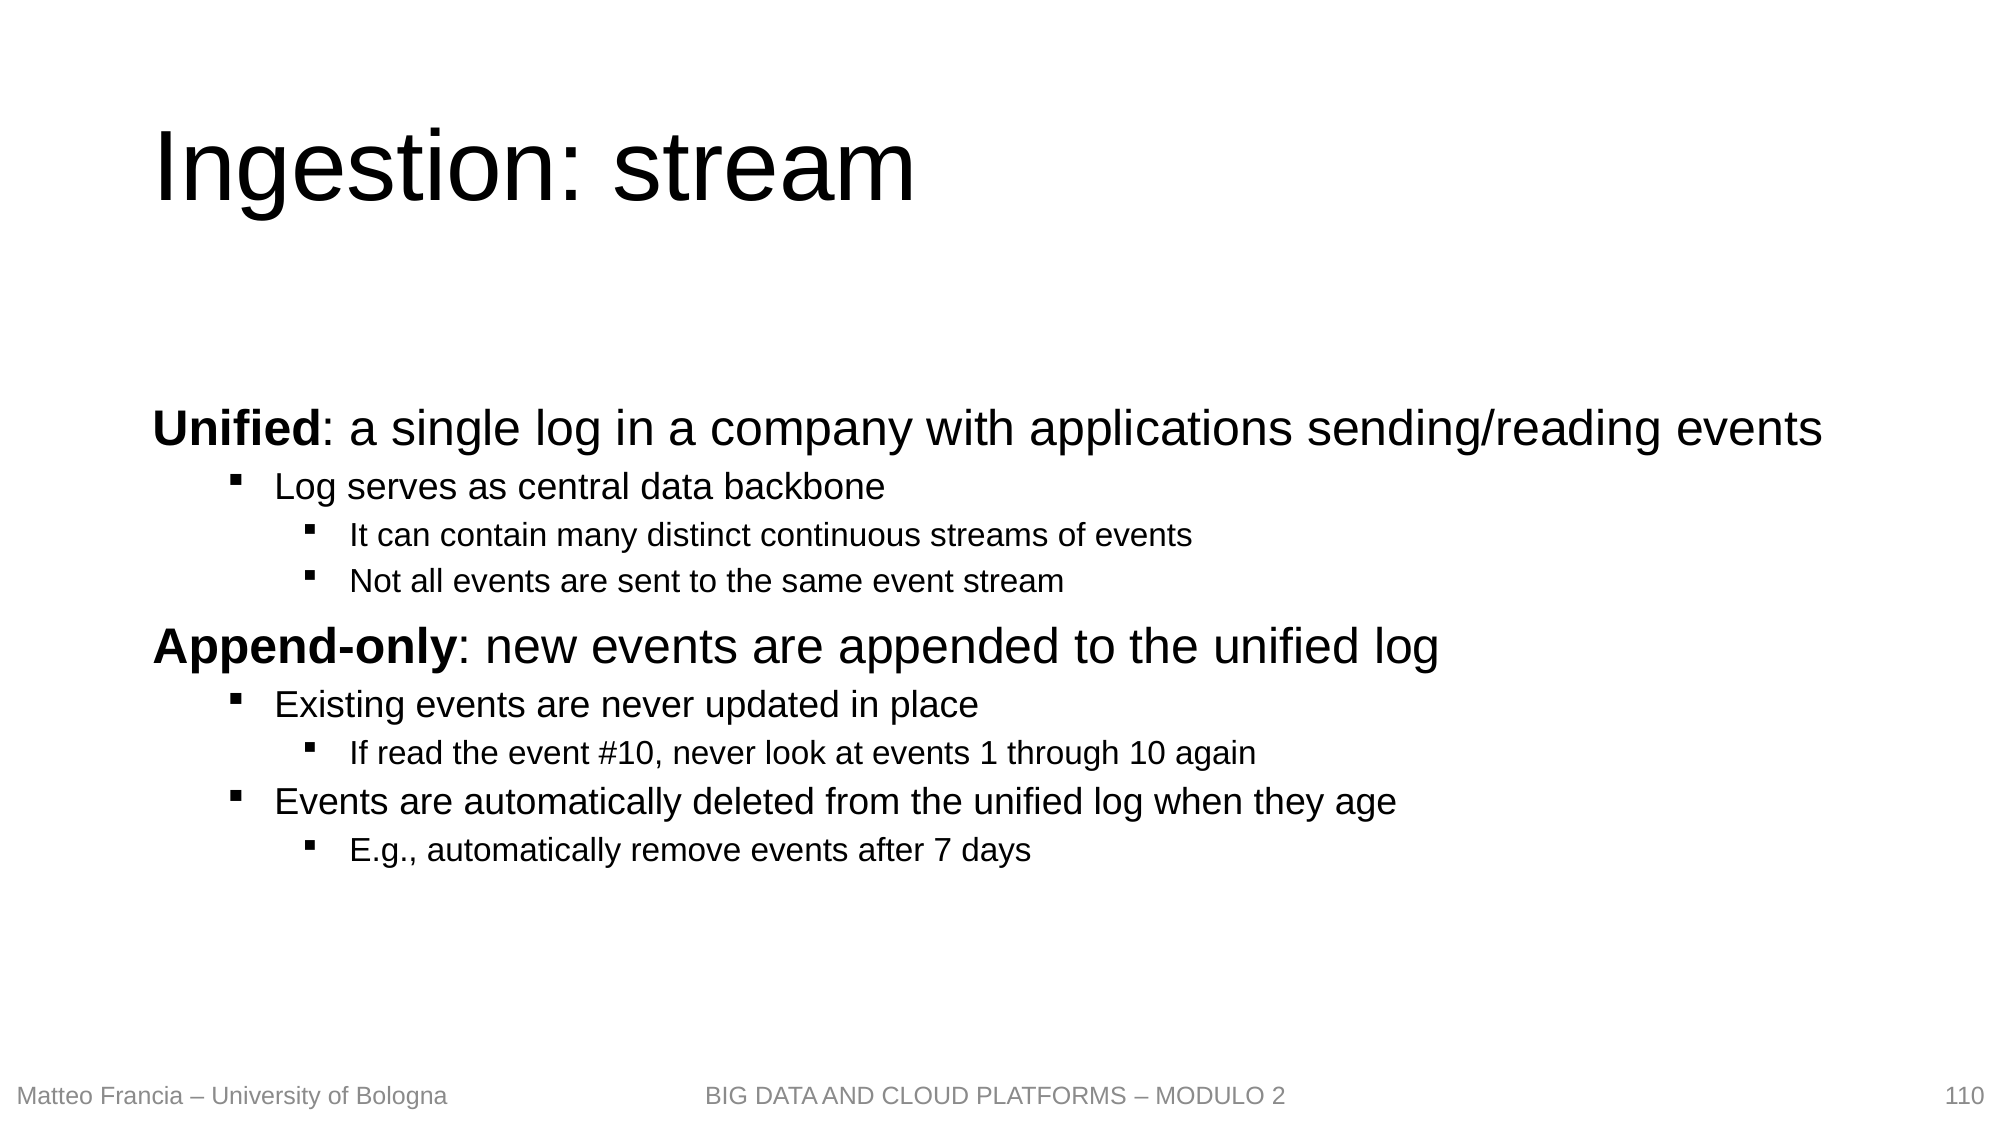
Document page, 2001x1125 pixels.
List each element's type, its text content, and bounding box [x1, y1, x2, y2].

footer Matteo Francia – University of Bologna [0, 1065, 466, 1125]
list Unified: a single log in a company with applications sending/reading events Log serves as central data backbone It can contain many distinct continuous streams of events Not all events are sent to the same event stream Append-only: new events are appended to the unified log Existing events are never updated in place If read the event #10, never look at events 1 through 10 again Events are automatically deleted from the unified log when they age E.g., automatically remove events after 7 days [137, 278, 1863, 993]
title Ingestion: stream [137, 59, 1863, 278]
slide_number 110 [1550, 1065, 2000, 1125]
